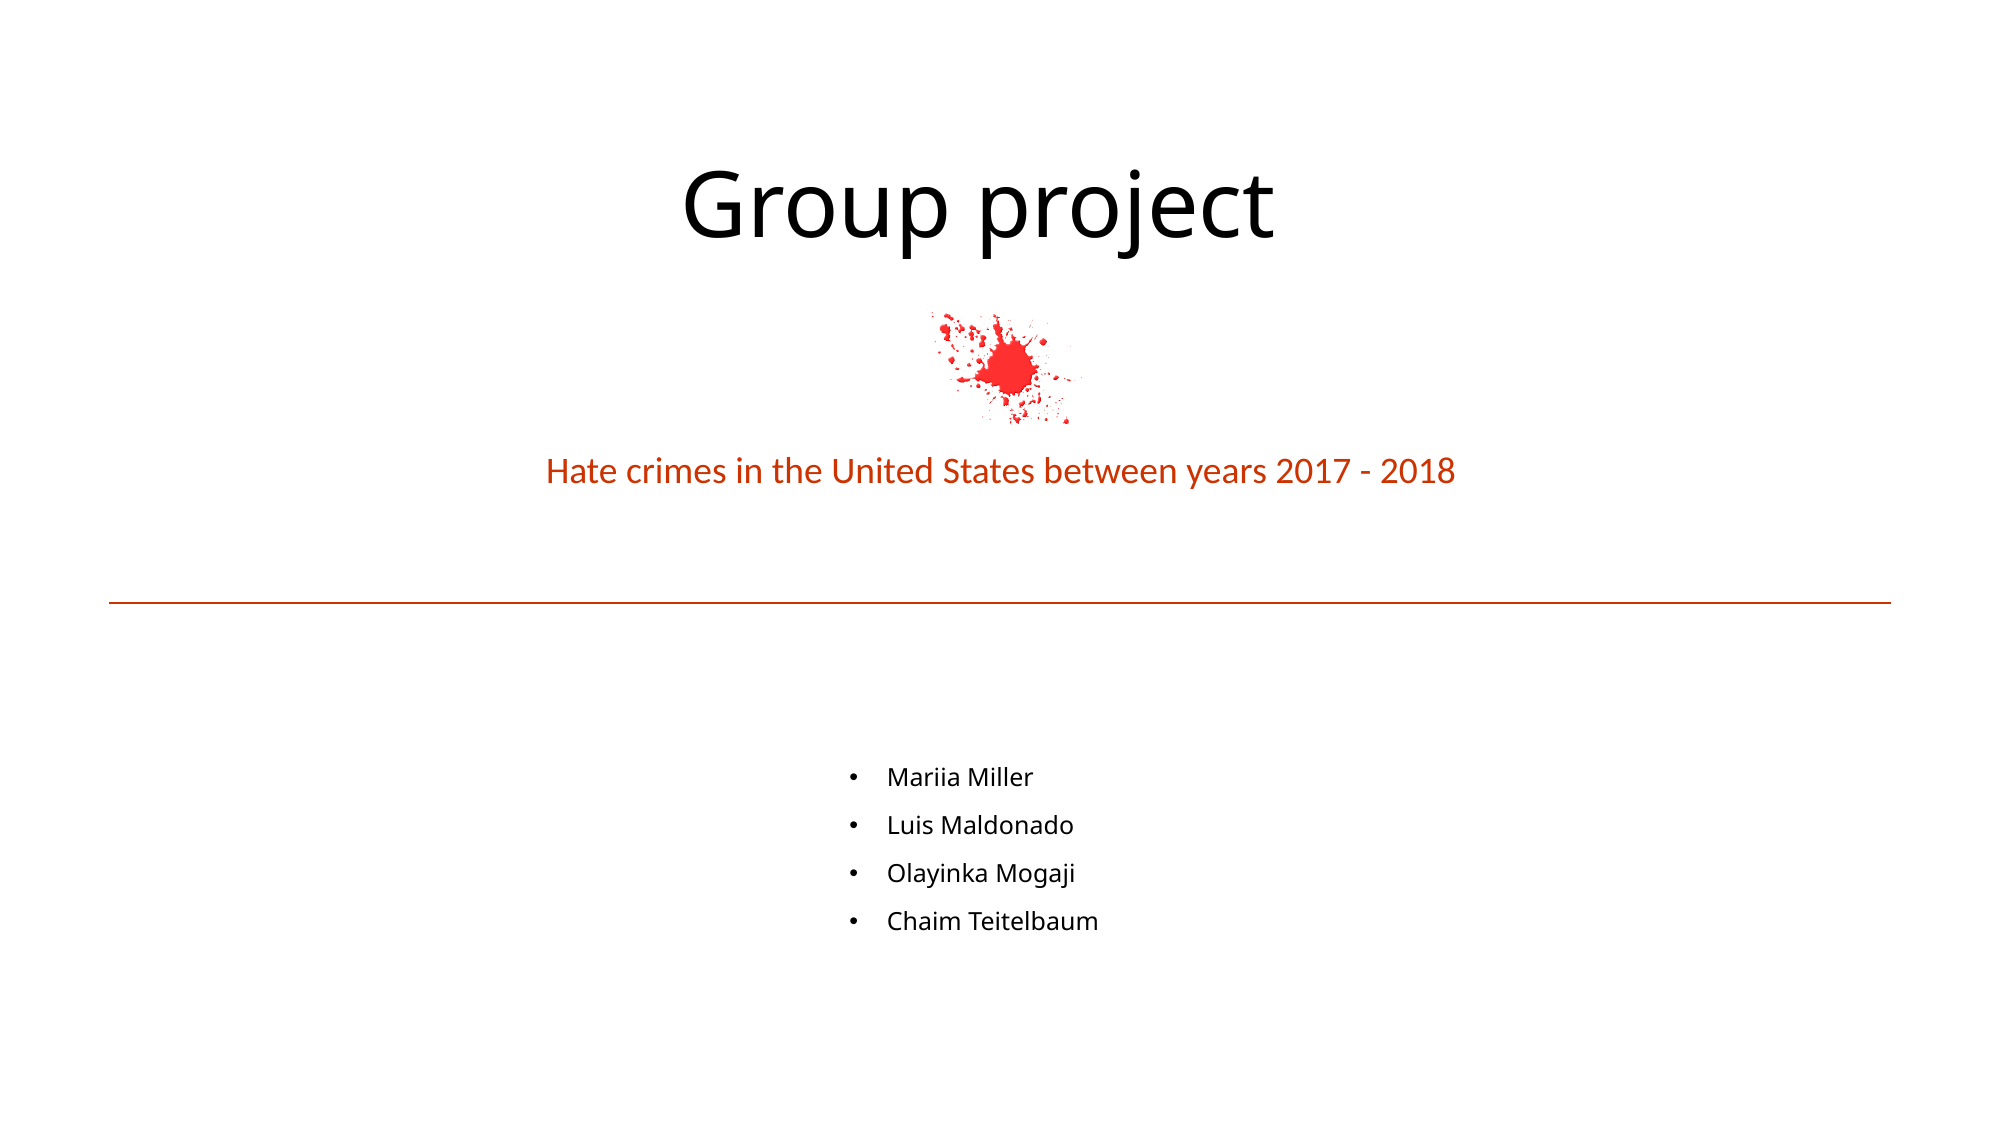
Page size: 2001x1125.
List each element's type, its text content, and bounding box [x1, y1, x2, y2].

title Group project [665, 137, 1335, 278]
text_box Hate crimes in the United States between years 2017 - 2018 [531, 438, 1479, 499]
list Mariia Miller Luis Maldonado Olayinka Mogaji Chaim Teitelbaum [834, 757, 1135, 1002]
picture [927, 309, 1082, 425]
